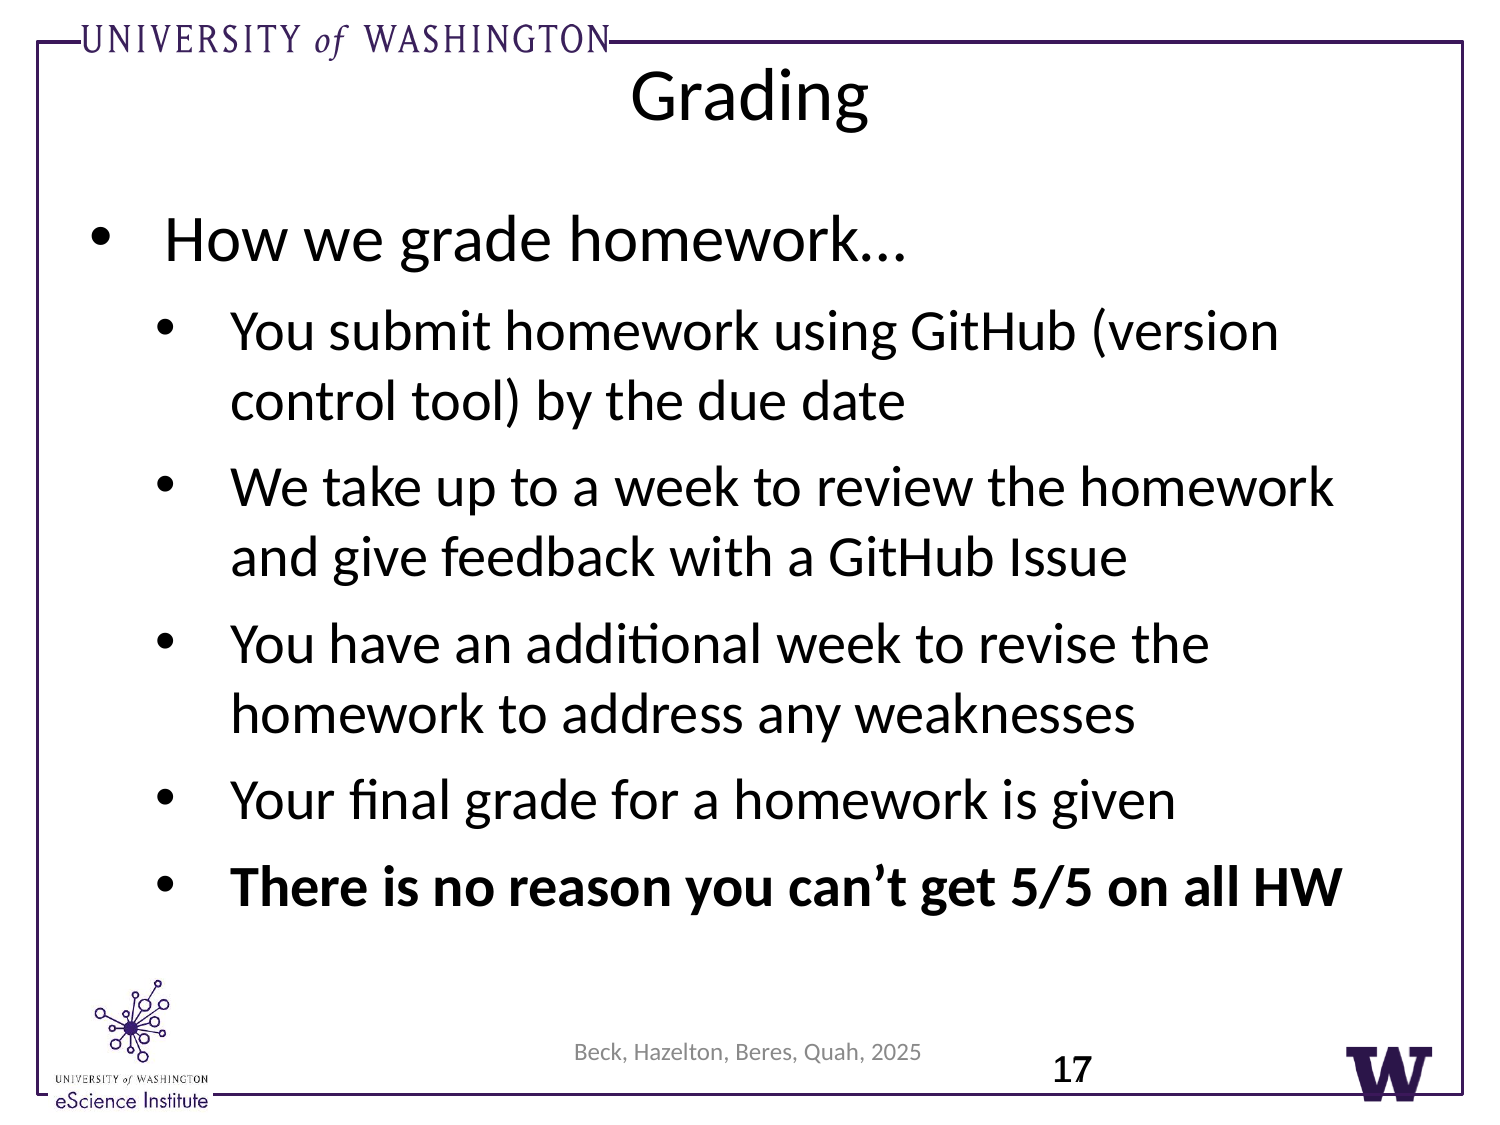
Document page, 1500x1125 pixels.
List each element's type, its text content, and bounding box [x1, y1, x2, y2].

text_box Grading [74, 37, 1425, 175]
picture [1339, 1041, 1438, 1093]
picture [48, 978, 213, 1113]
footer Beck, Hazelton, Beres, Quah, 2025 [510, 1027, 986, 1088]
slide_number 17 [1037, 1037, 1325, 1098]
picture [81, 24, 609, 37]
text_box How we grade homework… You submit homework using GitHub (version control tool) by the due date We take up to a week to review the homework and give feedback with a GitHub Issue You have an additional week to revise the homework to address any weaknesses Your final grade for a homework is given There is no reason you can’t get 5/5 on all HW [74, 187, 1425, 975]
picture [1339, 1096, 1438, 1107]
